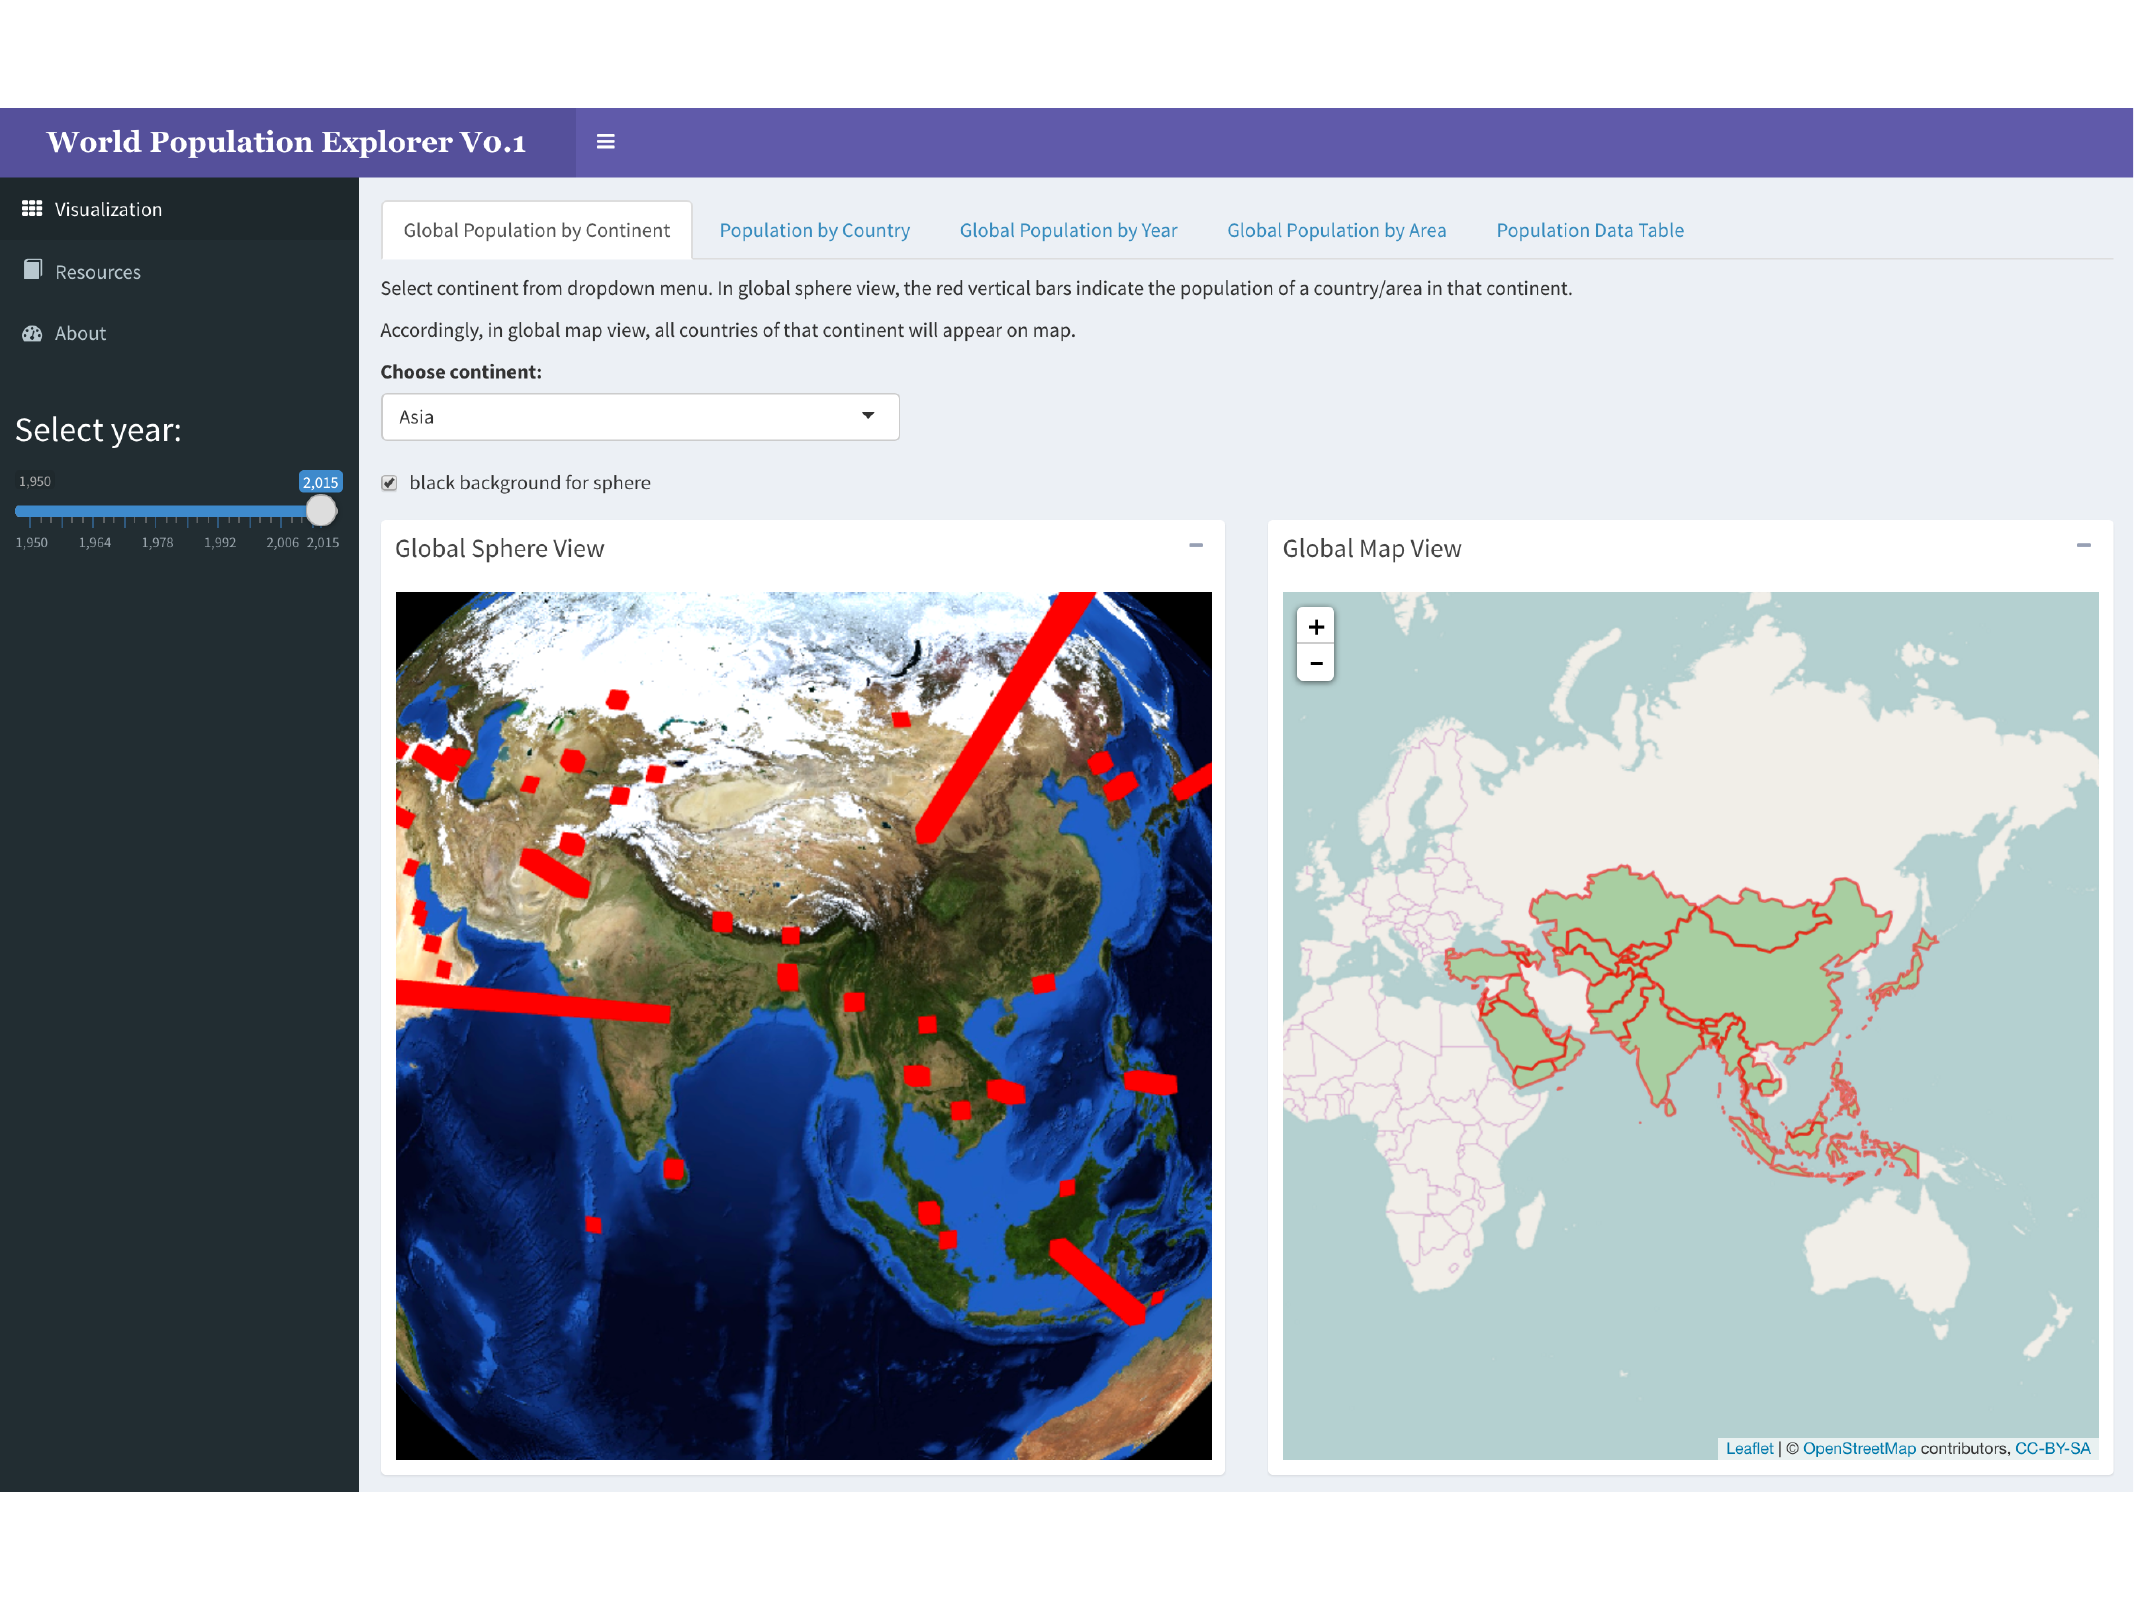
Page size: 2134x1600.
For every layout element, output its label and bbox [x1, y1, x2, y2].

picture [0, 108, 2134, 1492]
